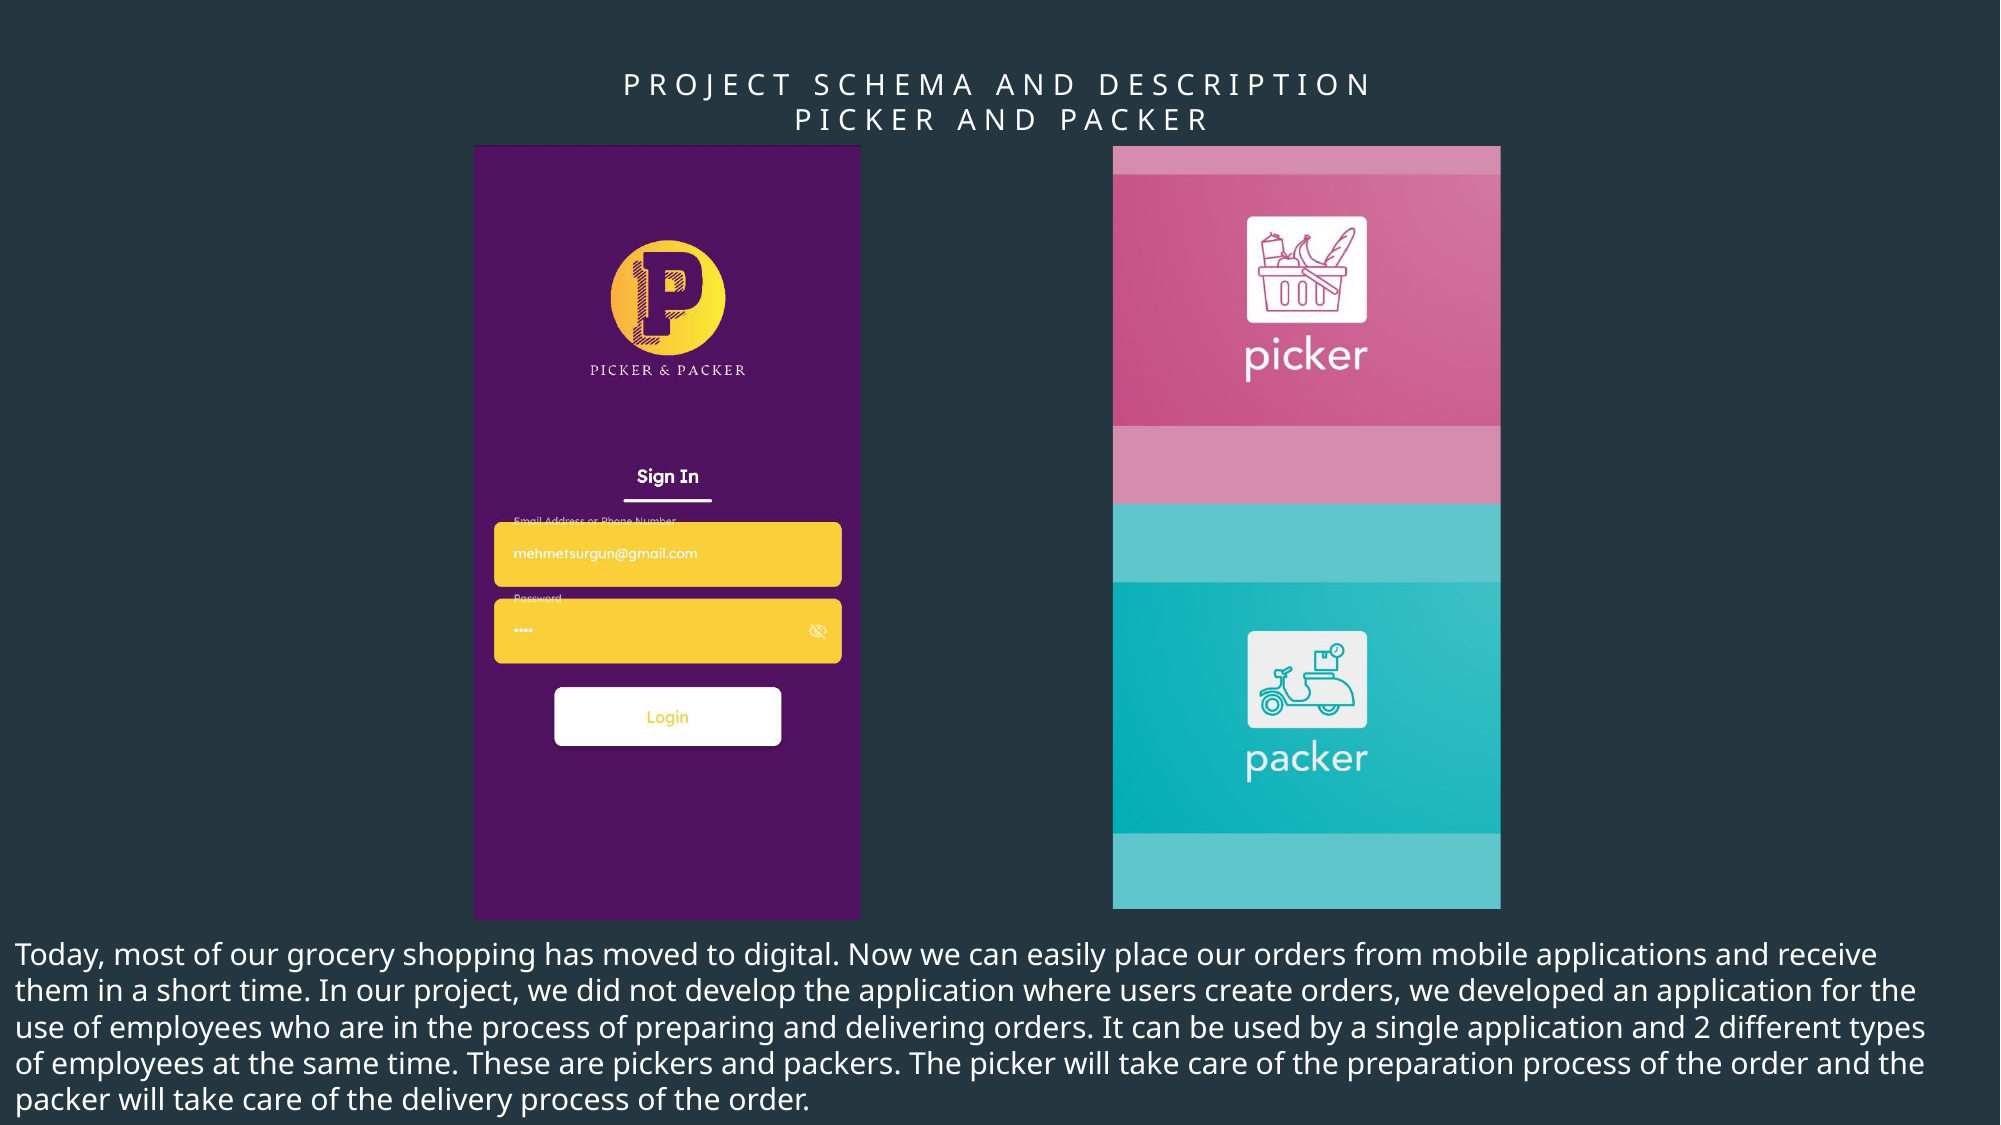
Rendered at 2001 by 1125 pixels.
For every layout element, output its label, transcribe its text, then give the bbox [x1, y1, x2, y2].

title Project SchemA and Description PICKER and packer [177, 65, 1823, 137]
picture [473, 144, 861, 920]
text_box Today, most of our grocery shopping has moved to digital. Now we can easily place our orders from mobile applications and receive them in a short time. In our project, we did not develop the application where users create orders, we developed an application for the use of employees who are in the process of preparing and delivering orders. It can be used by a single application and 2 different types of employees at the same time. These are pickers and packers. The picker will take care of the preparation process of the order and the packer will take care of the delivery process of the order. [0, 928, 1953, 1125]
picture [1112, 145, 1501, 909]
